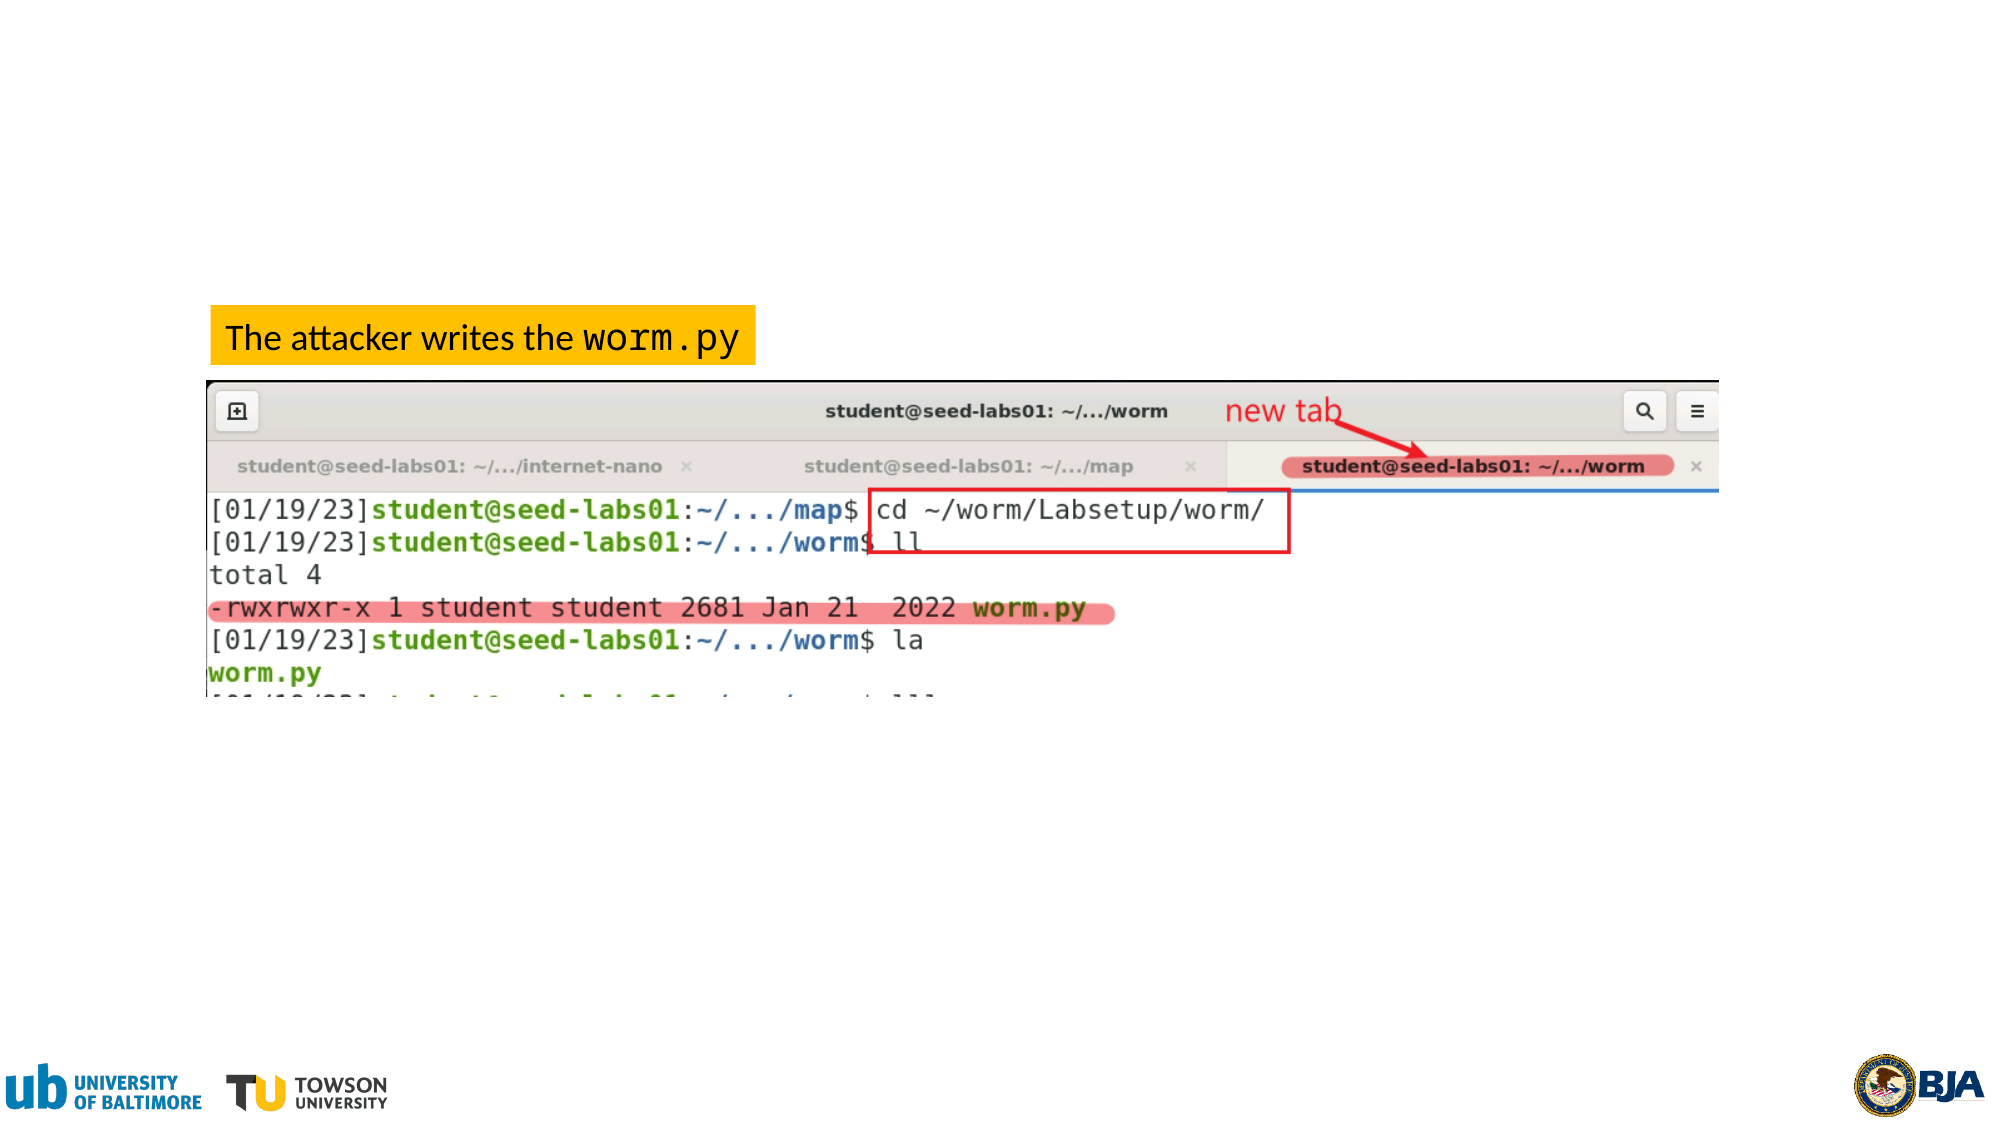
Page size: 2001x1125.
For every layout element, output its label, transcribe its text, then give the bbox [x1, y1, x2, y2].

picture [0, 1031, 407, 1125]
picture [206, 380, 1719, 697]
picture [1854, 1054, 1986, 1117]
text_box The attacker writes the worm.py [210, 305, 756, 365]
